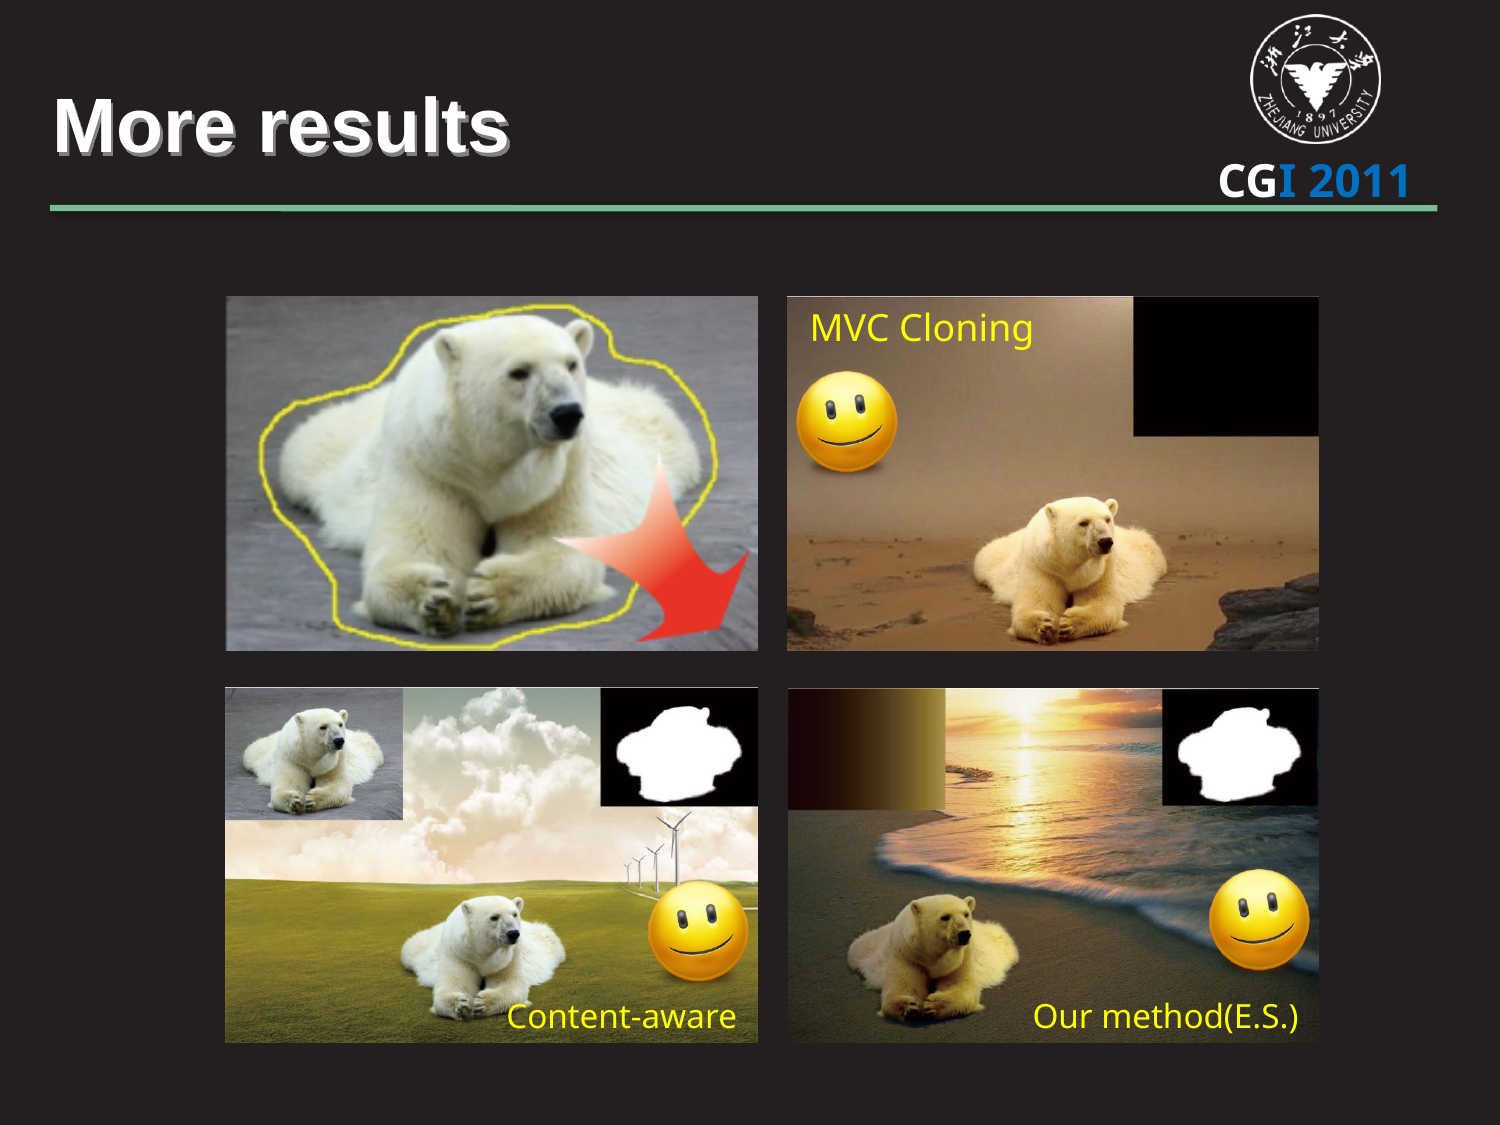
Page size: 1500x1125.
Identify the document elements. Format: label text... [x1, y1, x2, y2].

picture [1250, 14, 1381, 144]
picture [786, 296, 1319, 652]
picture [225, 296, 758, 652]
picture [225, 687, 758, 1044]
title More results [37, 38, 1163, 206]
picture [787, 687, 1319, 1044]
